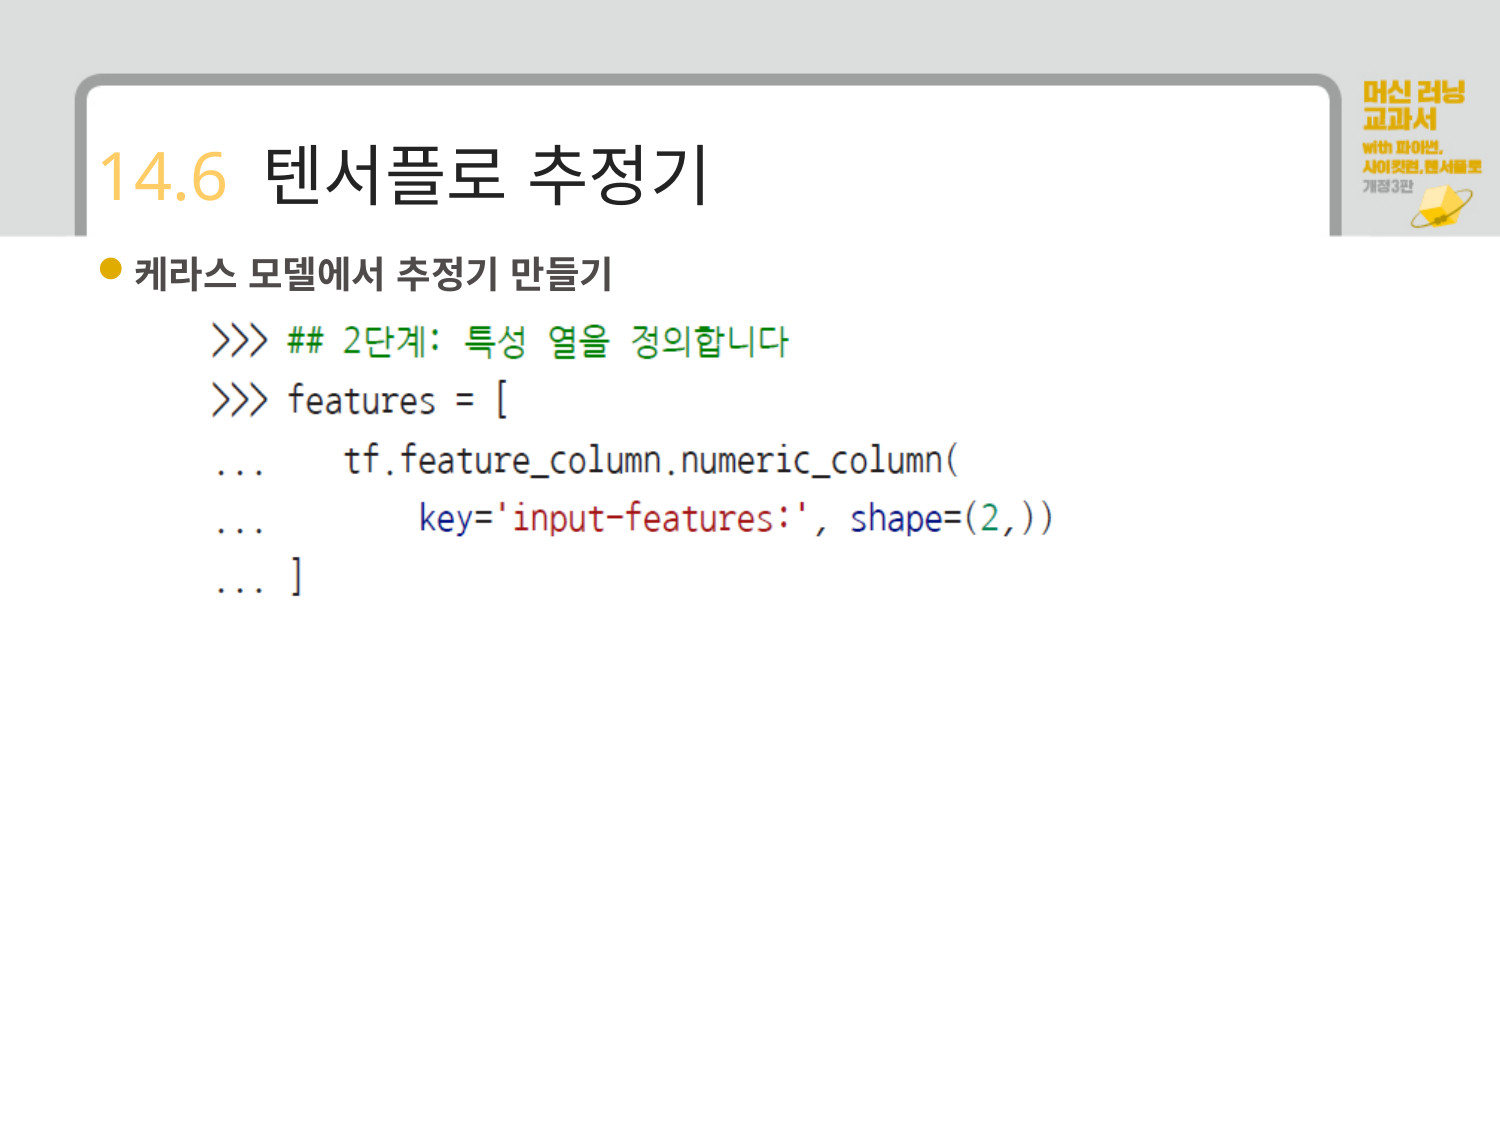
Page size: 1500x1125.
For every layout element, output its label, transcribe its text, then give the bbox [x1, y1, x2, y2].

picture [0, 0, 1500, 1125]
list 케라스 모델에서 추정기 만들기 [81, 239, 1440, 1054]
title 14.6 텐서플로 추정기 [81, 90, 1412, 222]
